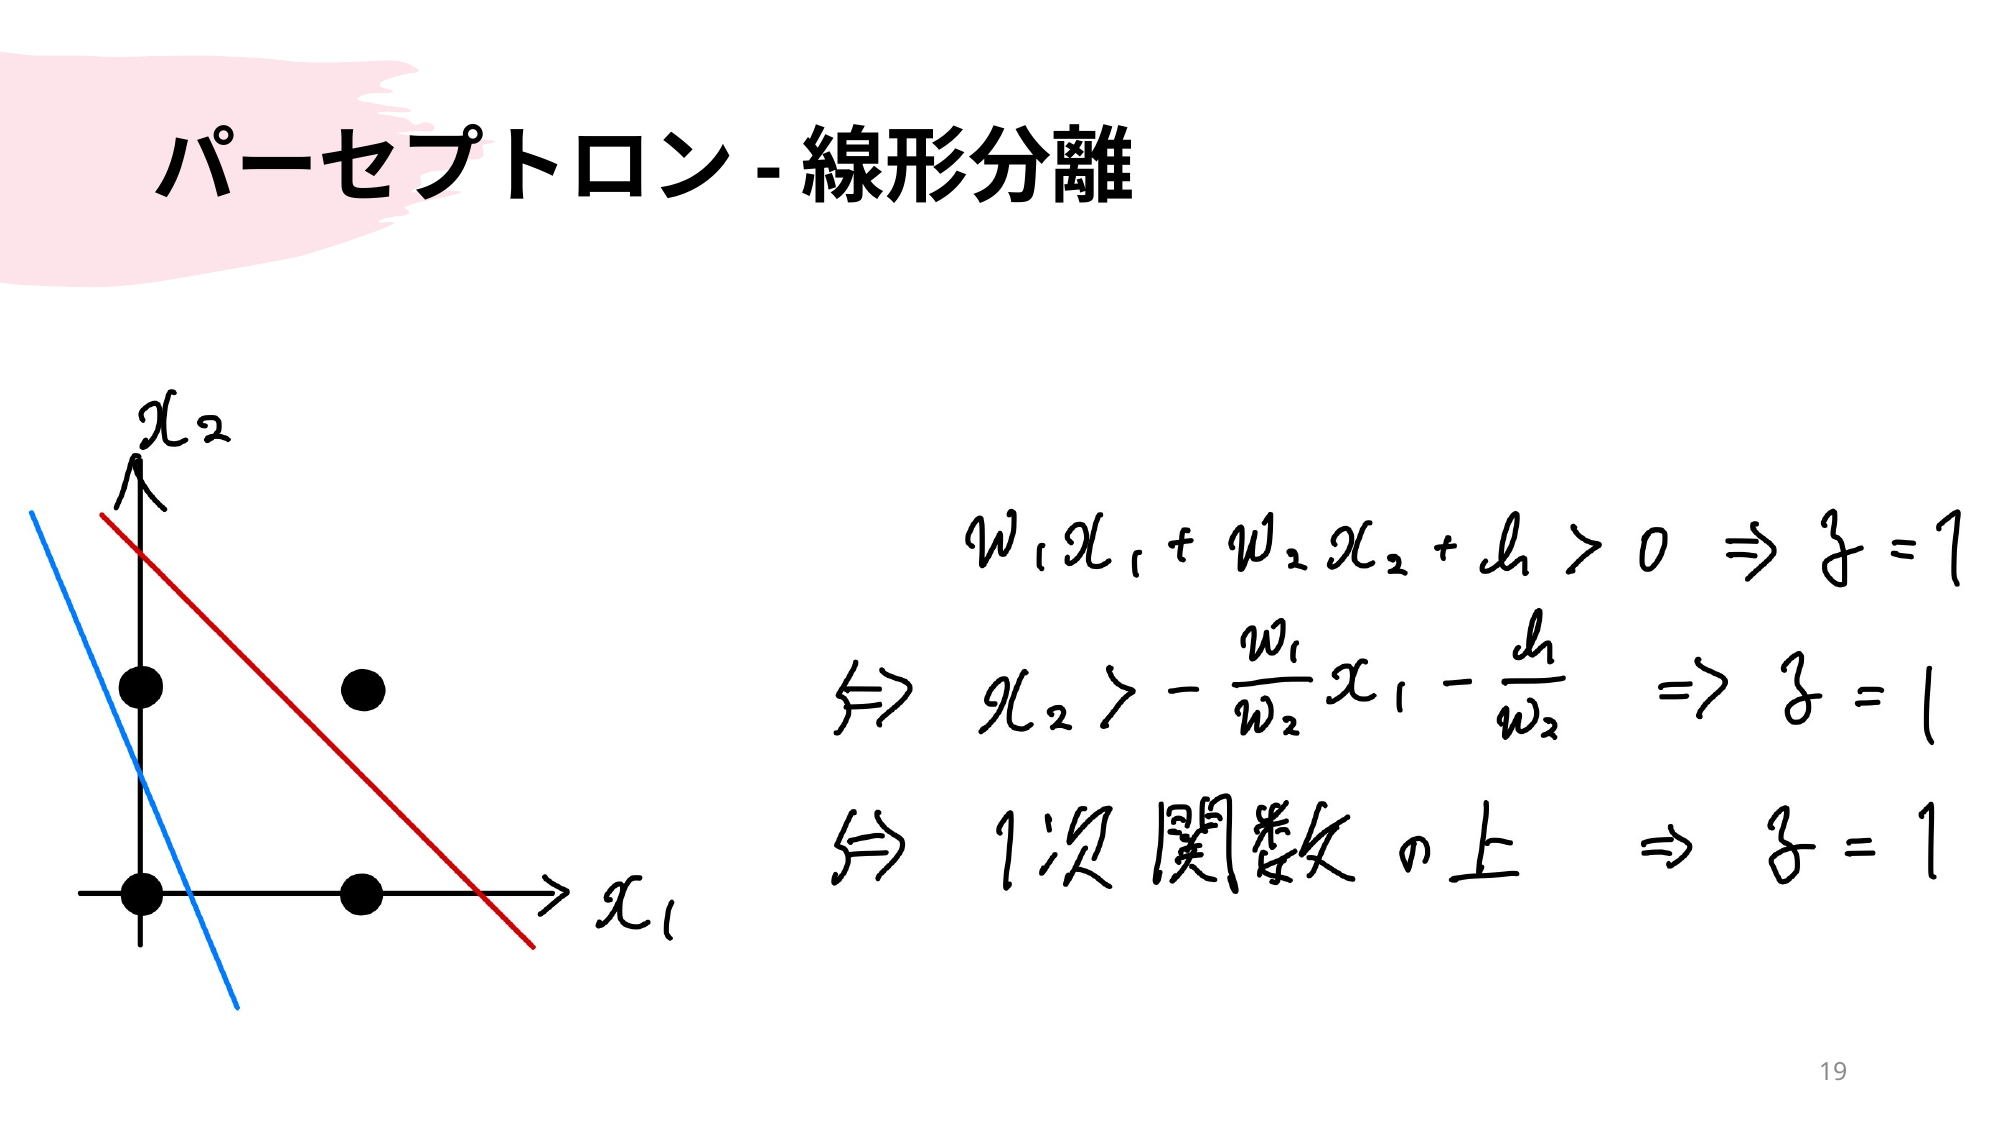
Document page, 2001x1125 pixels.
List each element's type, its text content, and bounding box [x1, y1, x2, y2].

slide_number 19 [1412, 1042, 1863, 1103]
picture [0, 313, 2000, 1032]
title パーセプトロン-線形分離 [137, 59, 1863, 278]
